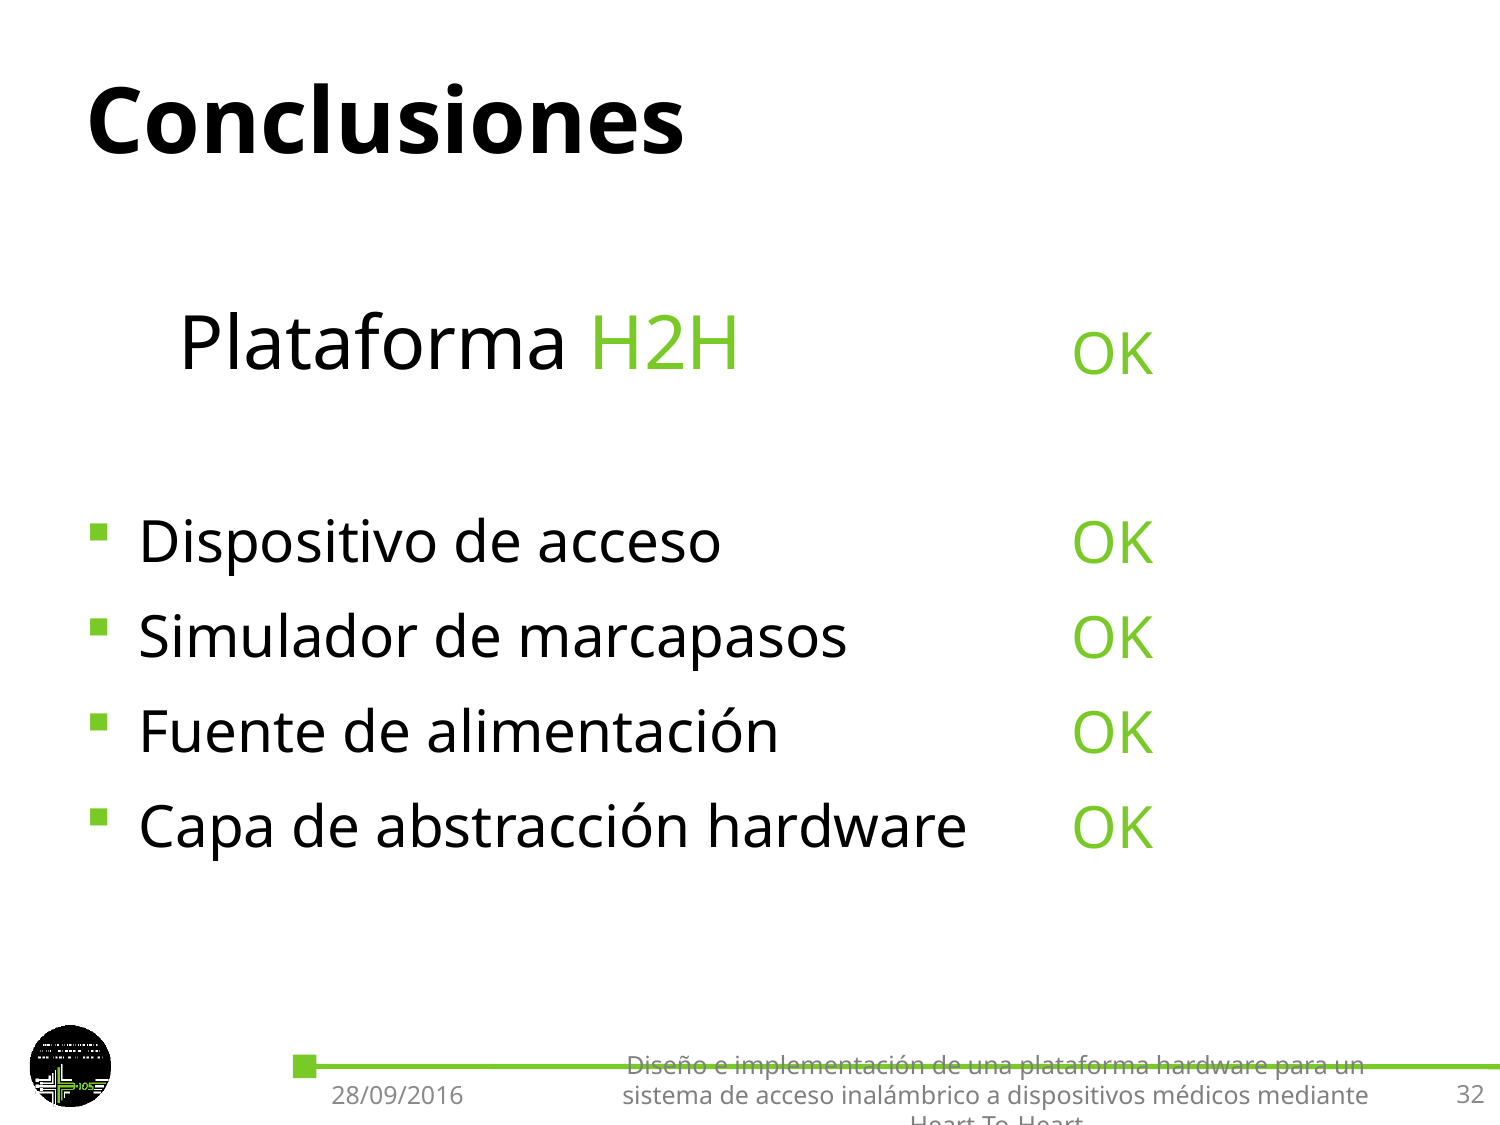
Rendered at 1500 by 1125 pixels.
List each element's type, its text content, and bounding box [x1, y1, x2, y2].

slide_number 32 [1422, 1065, 1500, 1125]
title Conclusiones [70, 23, 1421, 211]
text_box Plataforma H2H [163, 271, 1098, 408]
text_box OK OK OK OK OK [1003, 171, 1418, 1005]
footer Diseño e implementación de una plataforma hardware para un sistema de acceso inalámbrico a dispositivos médicos mediante Heart-To-Heart [575, 1065, 1418, 1125]
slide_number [316, 1065, 552, 1125]
picture [29, 1025, 111, 1107]
list Dispositivo de acceso Simulador de marcapasos Fuente de alimentación Capa de abstracción hardware [70, 358, 1003, 1005]
